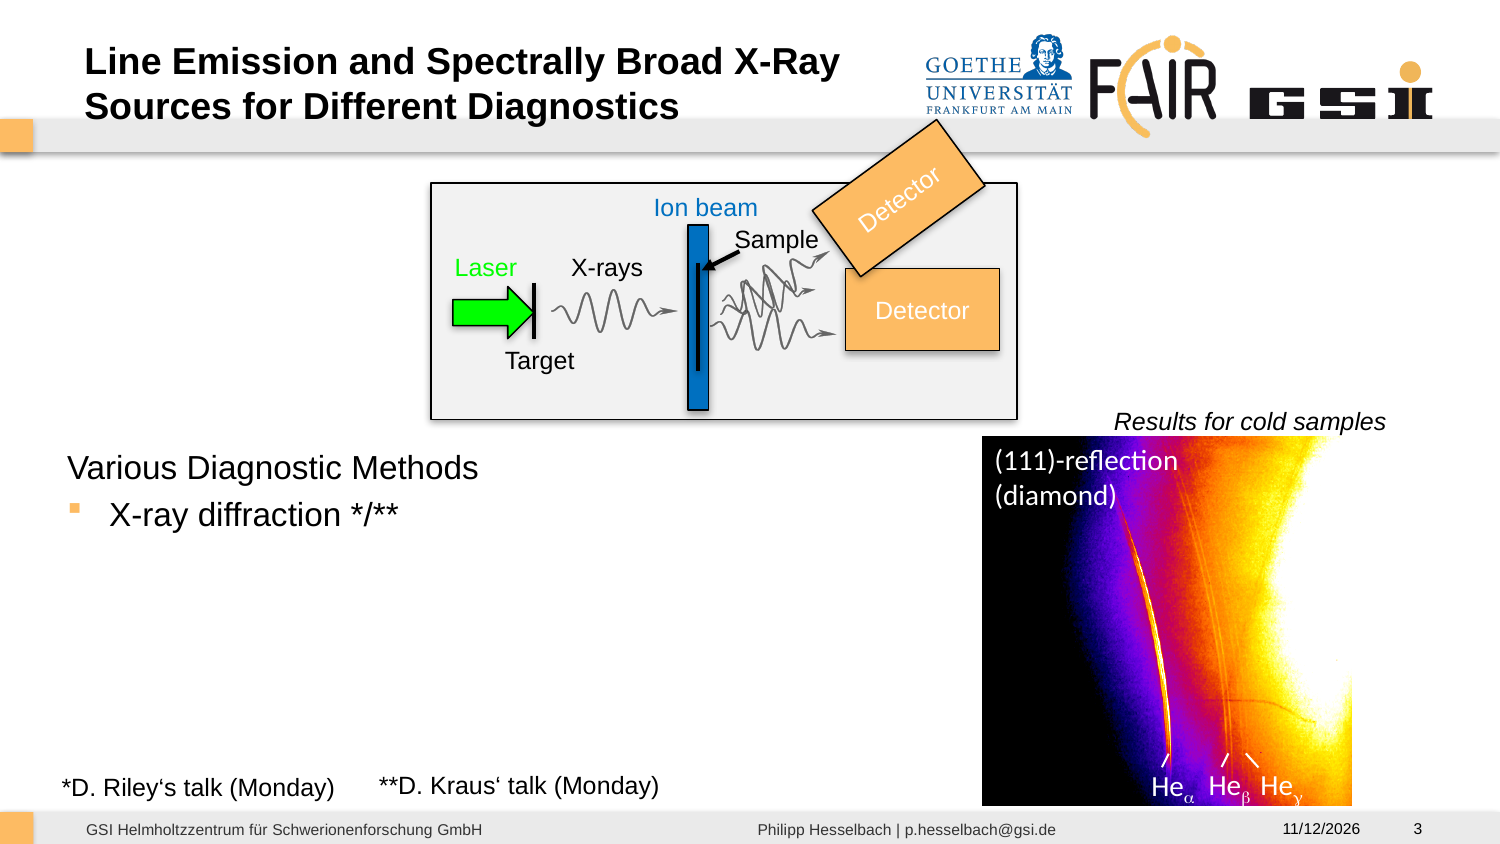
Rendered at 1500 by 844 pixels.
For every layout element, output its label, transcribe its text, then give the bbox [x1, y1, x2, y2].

picture [926, 34, 1073, 115]
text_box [977, 769, 1352, 811]
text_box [821, 446, 1500, 759]
list Various Diagnostic Methods X-ray diffraction */** [52, 438, 831, 756]
picture [1089, 33, 1217, 140]
picture [1248, 59, 1434, 119]
slide_number 3 [1376, 806, 1438, 844]
footer Philipp Hesselbach | p.hesselbach@gsi.de [742, 807, 1074, 844]
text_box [638, 183, 840, 411]
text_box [439, 243, 633, 383]
title Line Emission and Spectrally Broad X-Ray Sources for Different Diagnostics [69, 37, 884, 135]
text_box *D. Riley‘s talk (Monday) [46, 763, 351, 809]
text_box [844, 182, 1018, 420]
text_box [711, 156, 977, 304]
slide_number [1240, 806, 1376, 844]
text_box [977, 433, 1352, 444]
text_box **D. Kraus‘ talk (Monday) [363, 761, 676, 807]
text_box [759, 372, 874, 434]
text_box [844, 268, 1000, 352]
text_box [430, 182, 683, 420]
text_box Results for cold samples [1098, 397, 1403, 443]
